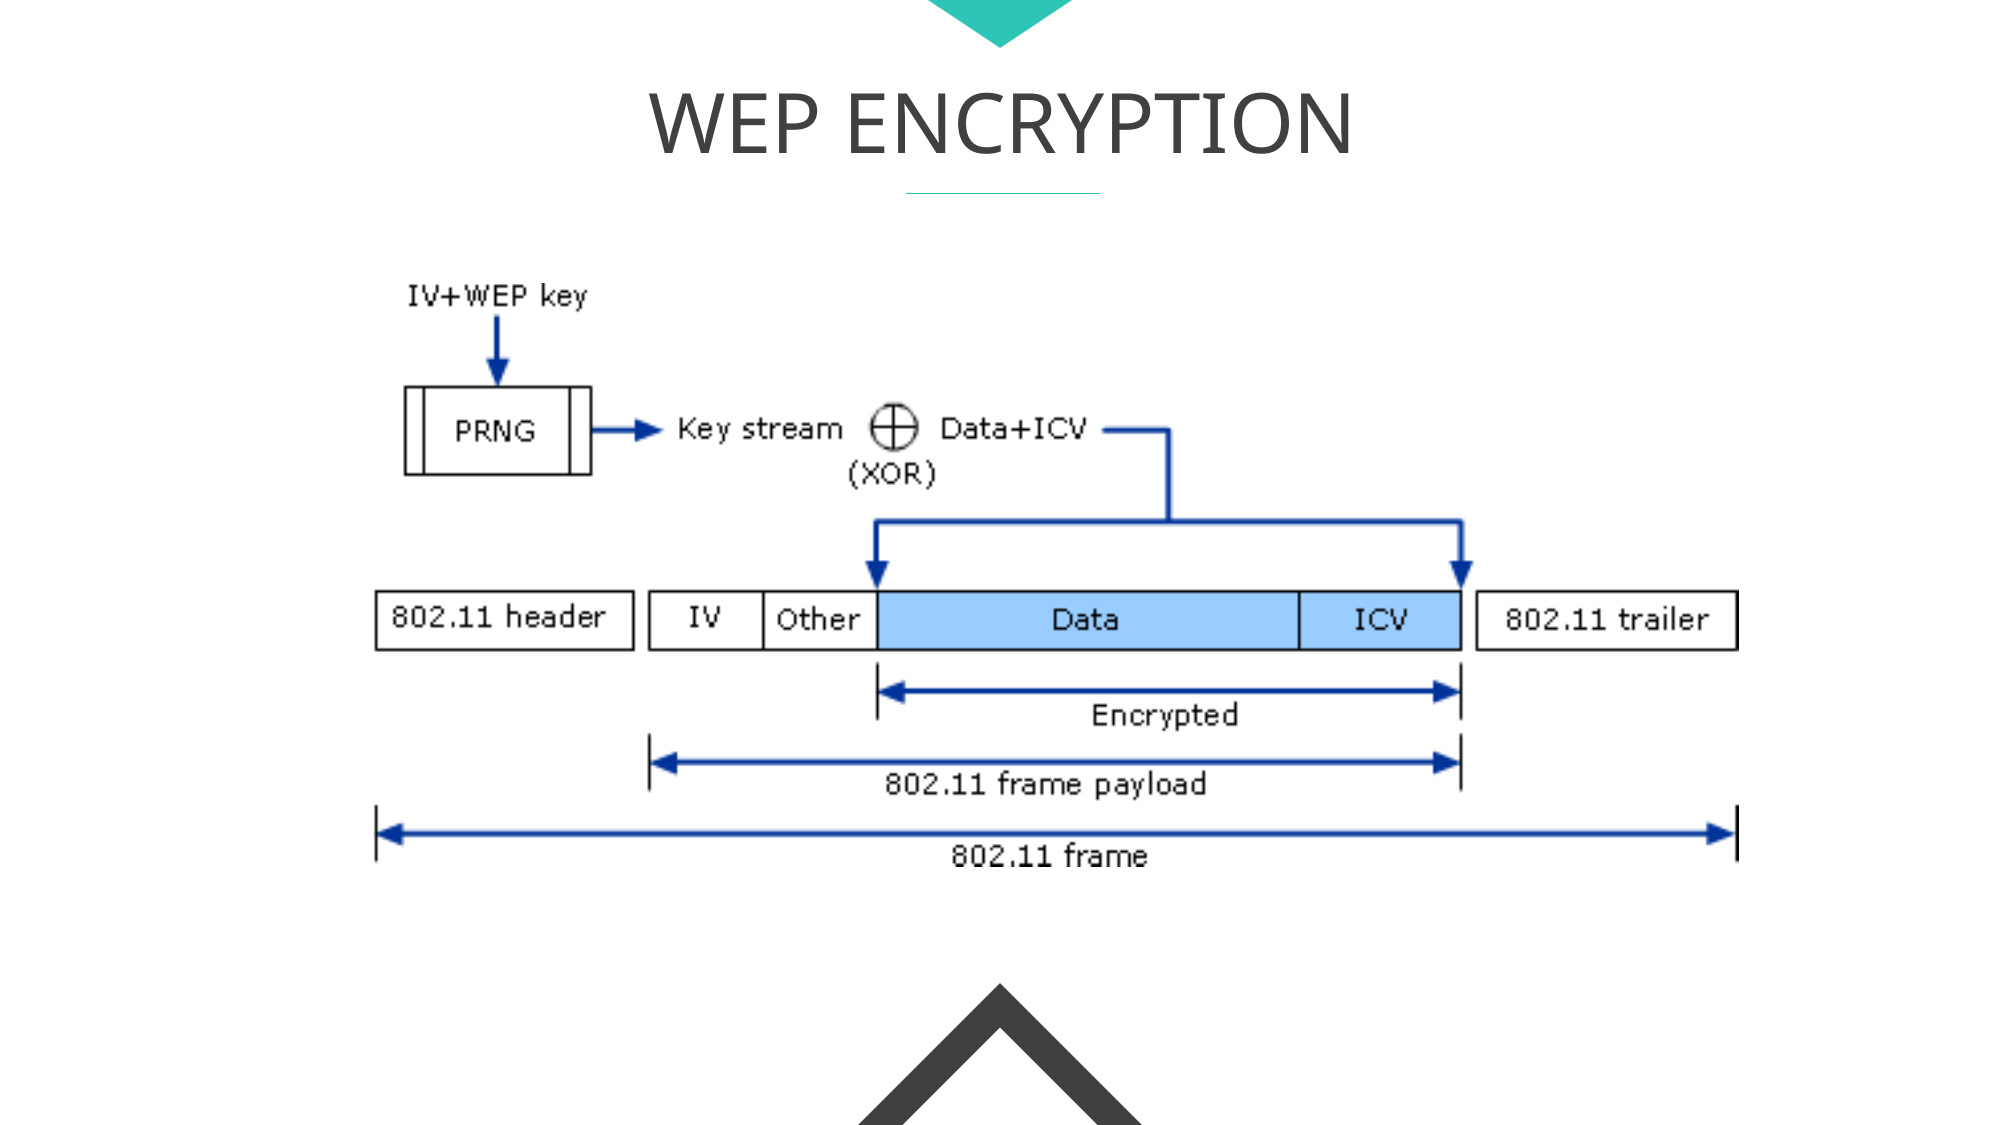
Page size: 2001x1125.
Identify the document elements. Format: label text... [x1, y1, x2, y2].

text_box [926, 0, 1074, 50]
picture [373, 283, 1739, 867]
text_box WEP ENCRYPTION [633, 62, 1373, 178]
text_box [878, 1003, 1122, 1125]
